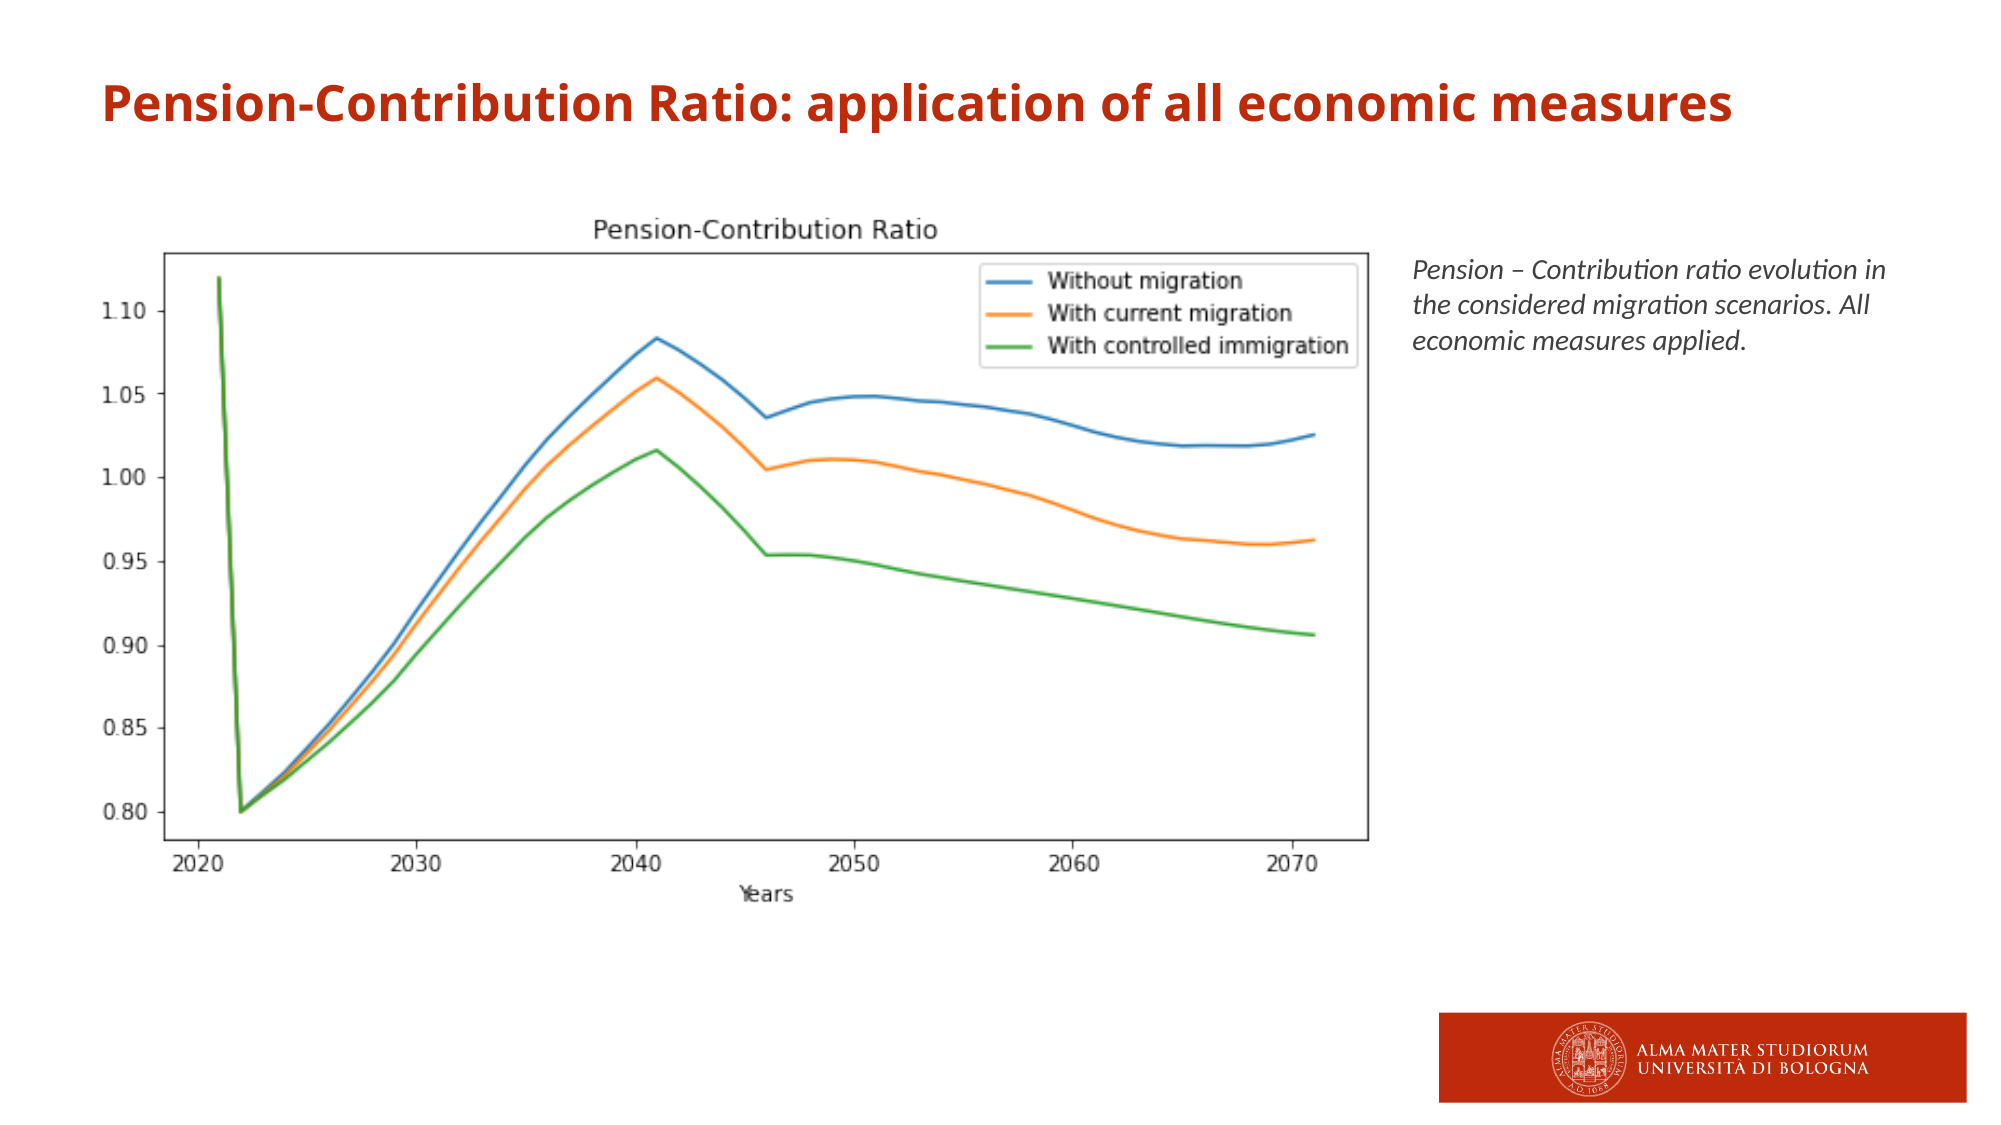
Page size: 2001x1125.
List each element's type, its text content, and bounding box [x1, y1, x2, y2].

picture [86, 203, 1383, 922]
list Pension-Contribution Ratio: application of all economic measures [86, 78, 1930, 185]
text_box Pension – Contribution ratio evolution in the considered migration scenarios. All economic measures applied. [1397, 243, 1914, 364]
picture [1544, 1011, 1875, 1102]
text_box [1413, 221, 1934, 446]
